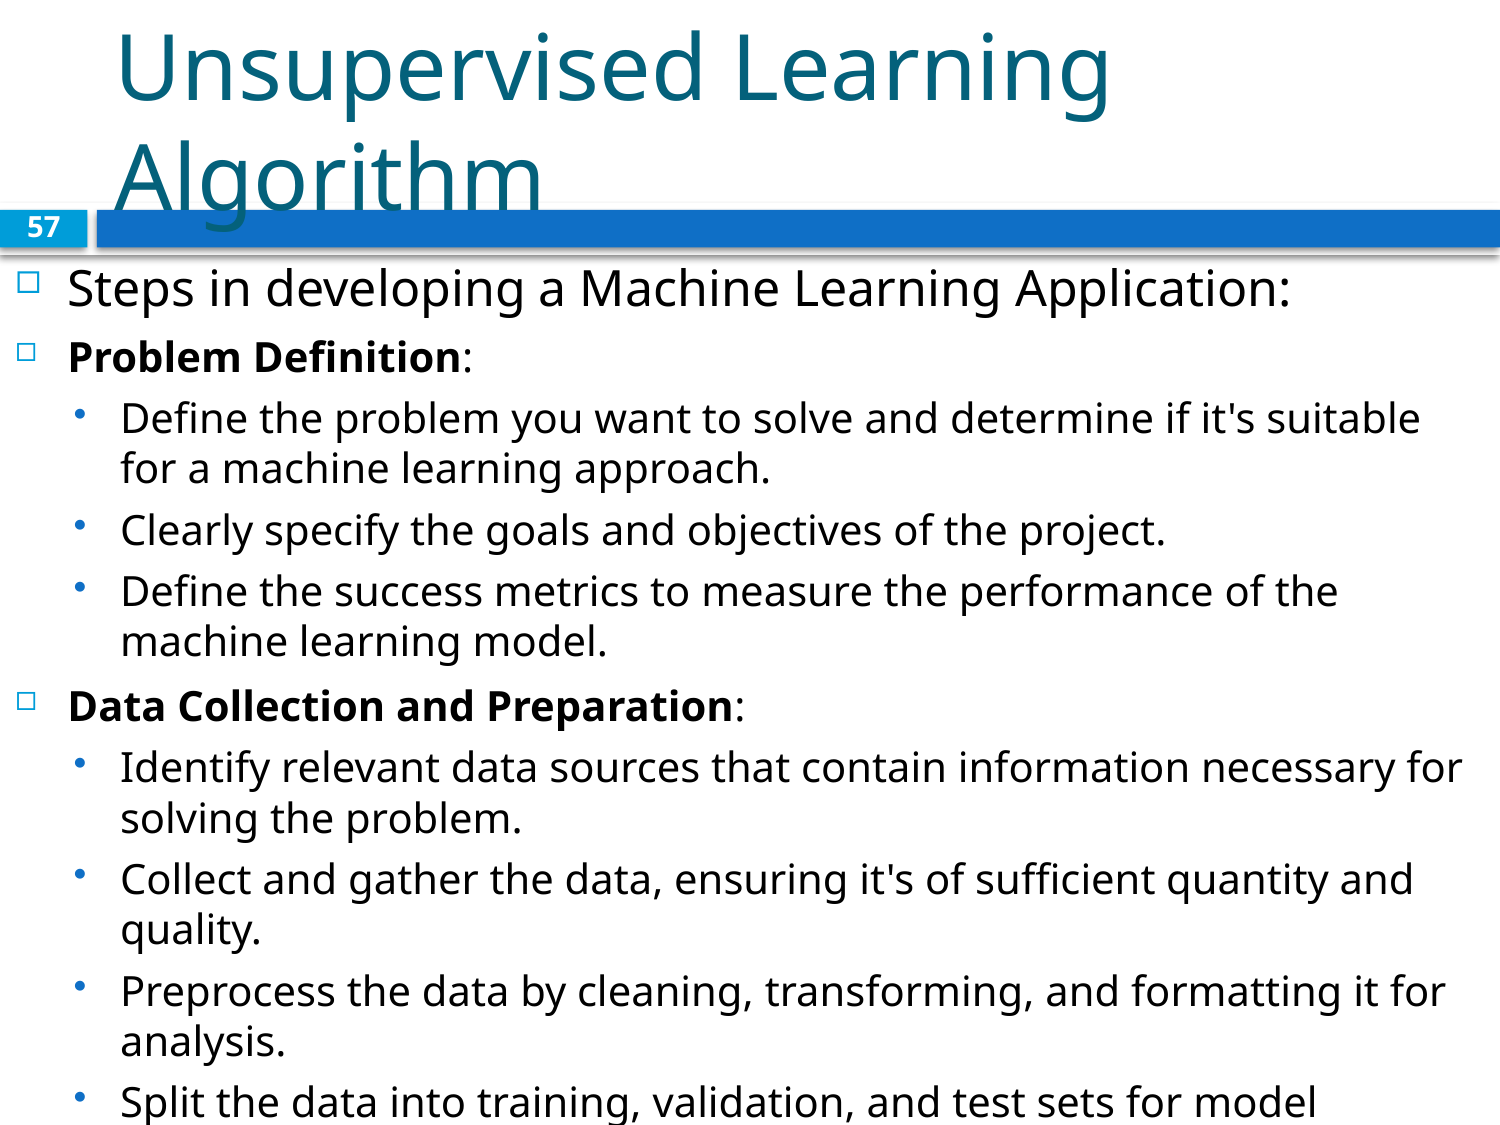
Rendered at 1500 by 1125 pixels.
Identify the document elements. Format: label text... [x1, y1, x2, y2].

title Unsupervised Learning Algorithm [99, 37, 1438, 201]
slide_number 57 [0, 208, 88, 249]
list Steps in developing a Machine Learning Application: Problem Definition: Define the problem you want to solve and determine if it's suitable for a machine learning approach. Clearly specify the goals and objectives of the project. Define the success metrics to measure the performance of the machine learning model. Data Collection and Preparation: Identify relevant data sources that contain information necessary for solving the problem. Collect and gather the data, ensuring it's of sufficient quantity and quality. Preprocess the data by cleaning, transforming, and formatting it for analysis. Split the data into training, validation, and test sets for model development and evaluation. [0, 248, 1500, 1125]
